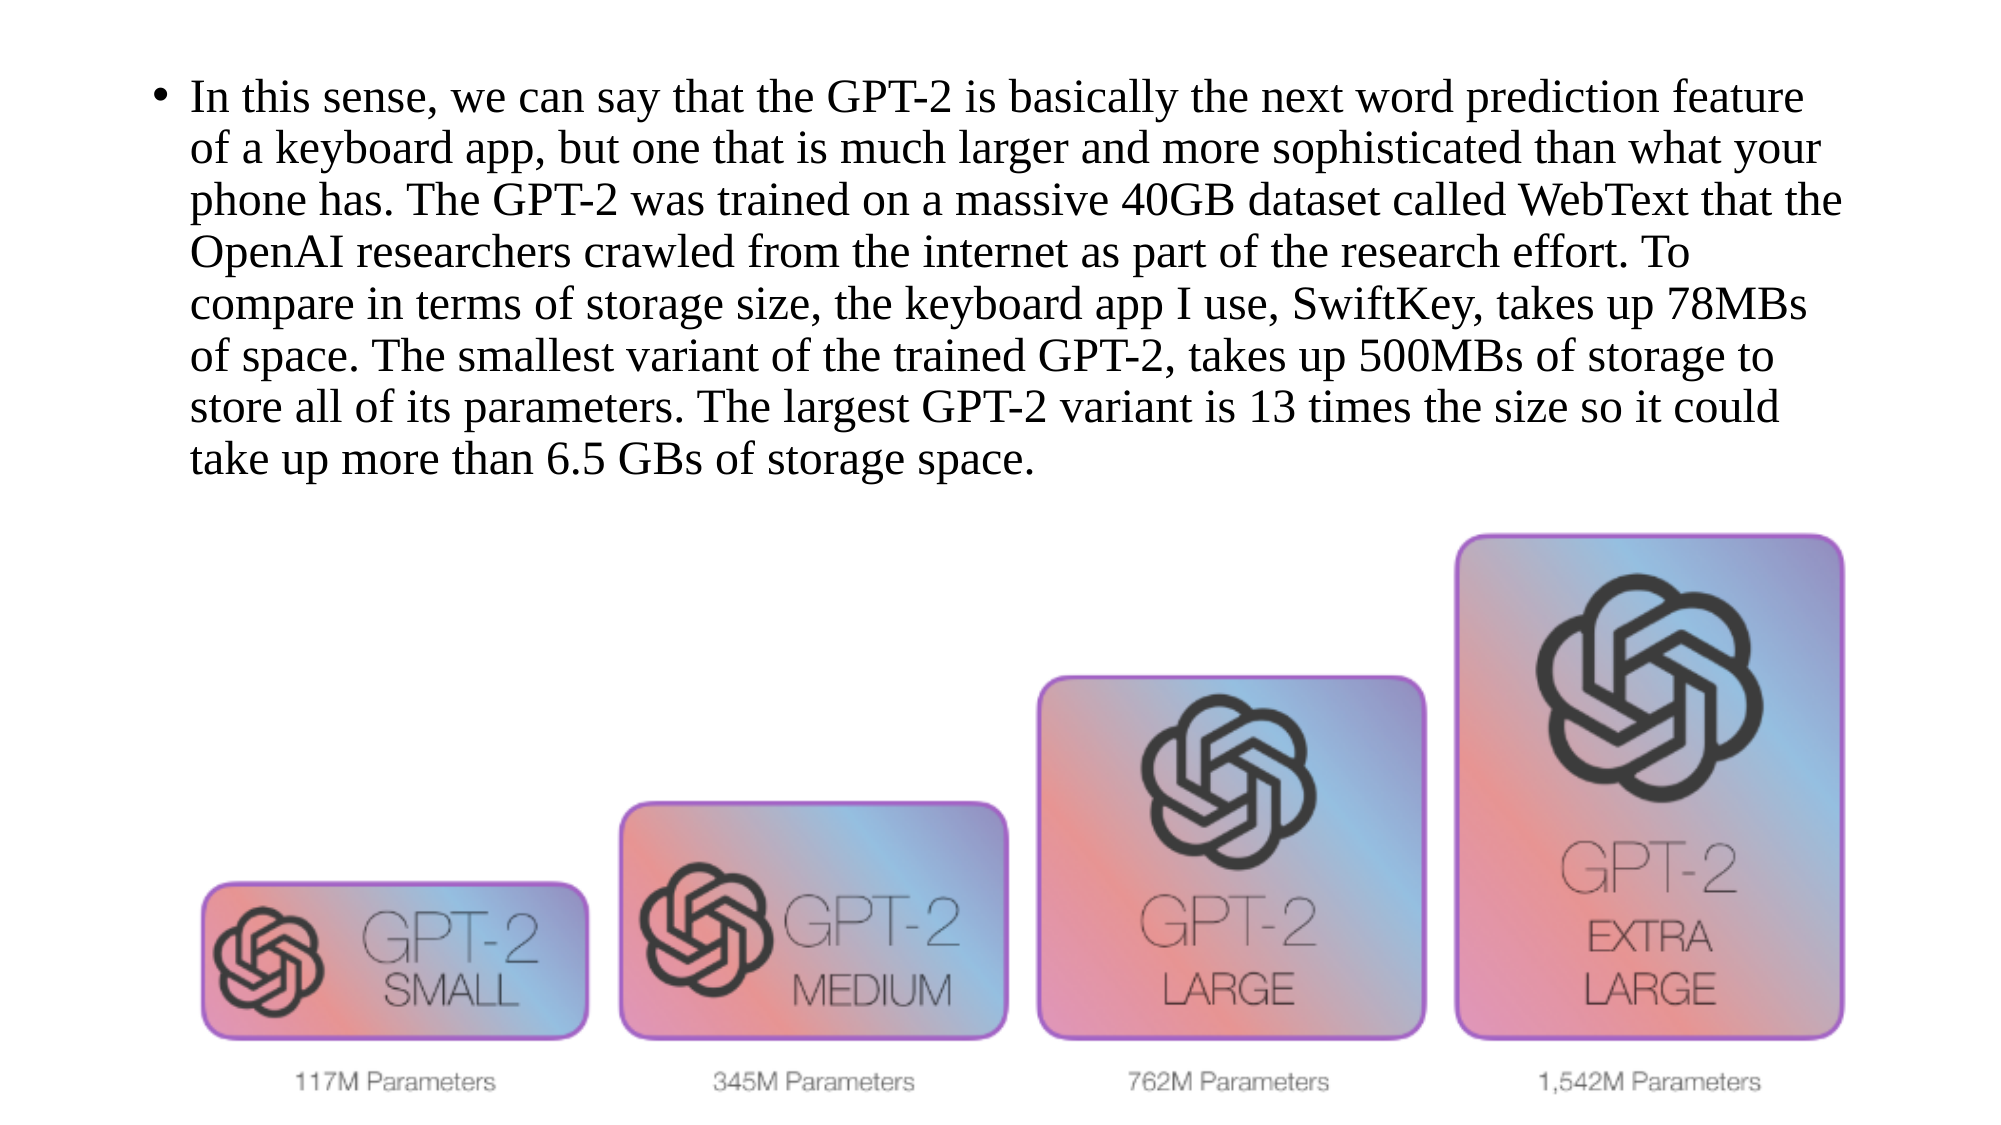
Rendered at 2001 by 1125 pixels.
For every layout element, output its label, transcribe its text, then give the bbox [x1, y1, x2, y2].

list In this sense, we can say that the GPT-2 is basically the next word prediction feature of a keyboard app, but one that is much larger and more sophisticated than what your phone has. The GPT-2 was trained on a massive 40GB dataset called WebText that the OpenAI researchers crawled from the internet as part of the research effort. To compare in terms of storage size, the keyboard app I use, SwiftKey, takes up 78MBs of space. The smallest variant of the trained GPT-2, takes up 500MBs of storage to store all of its parameters. The largest GPT-2 variant is 13 times the size so it could take up more than 6.5 GBs of storage space. [137, 63, 1863, 1014]
picture [193, 495, 1863, 1125]
